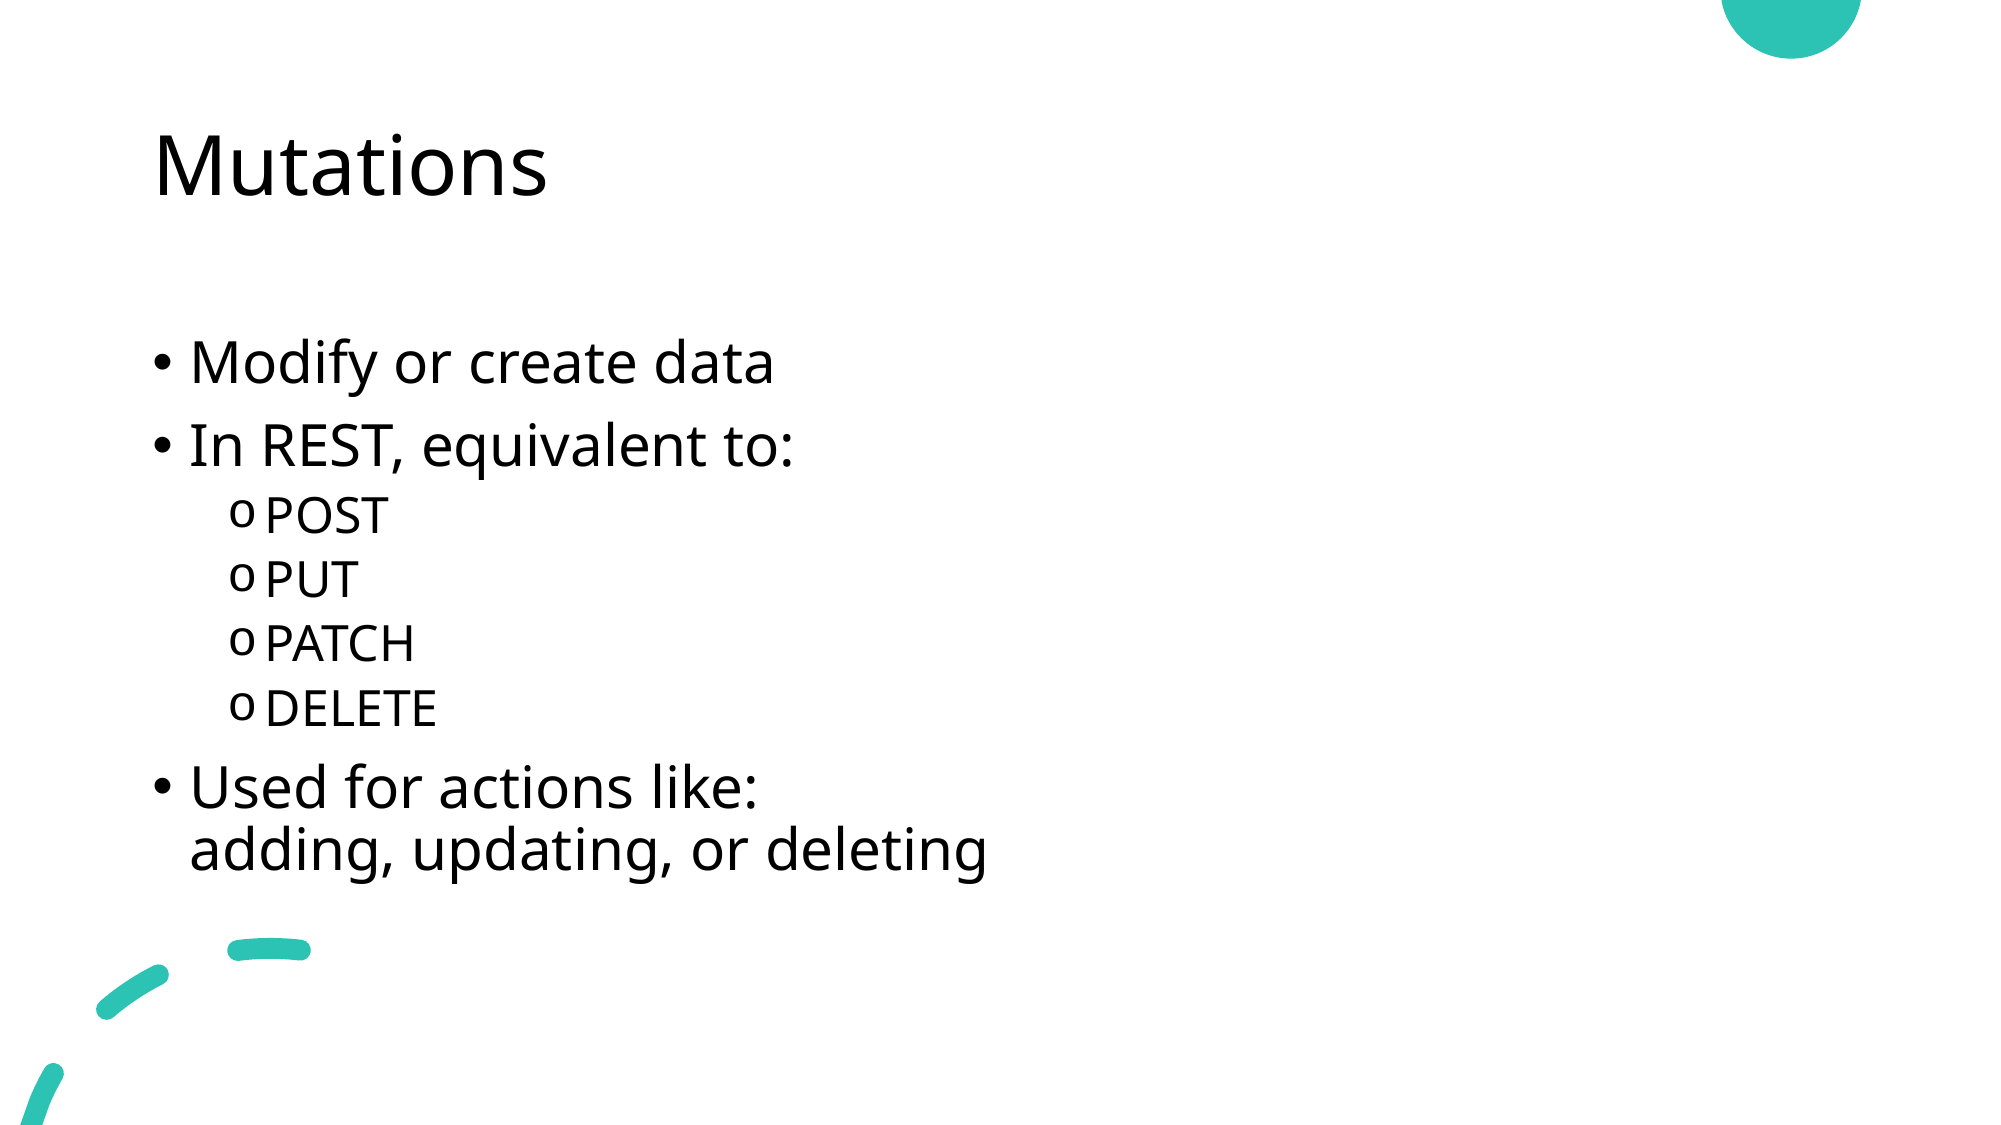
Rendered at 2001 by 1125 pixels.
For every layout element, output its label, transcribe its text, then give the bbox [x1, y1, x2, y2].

title Mutations [137, 59, 1863, 278]
text_box Modify or create data In REST, equivalent to: POST PUT PATCH DELETE Used for actions like: adding, updating, or deleting [137, 325, 1351, 1014]
